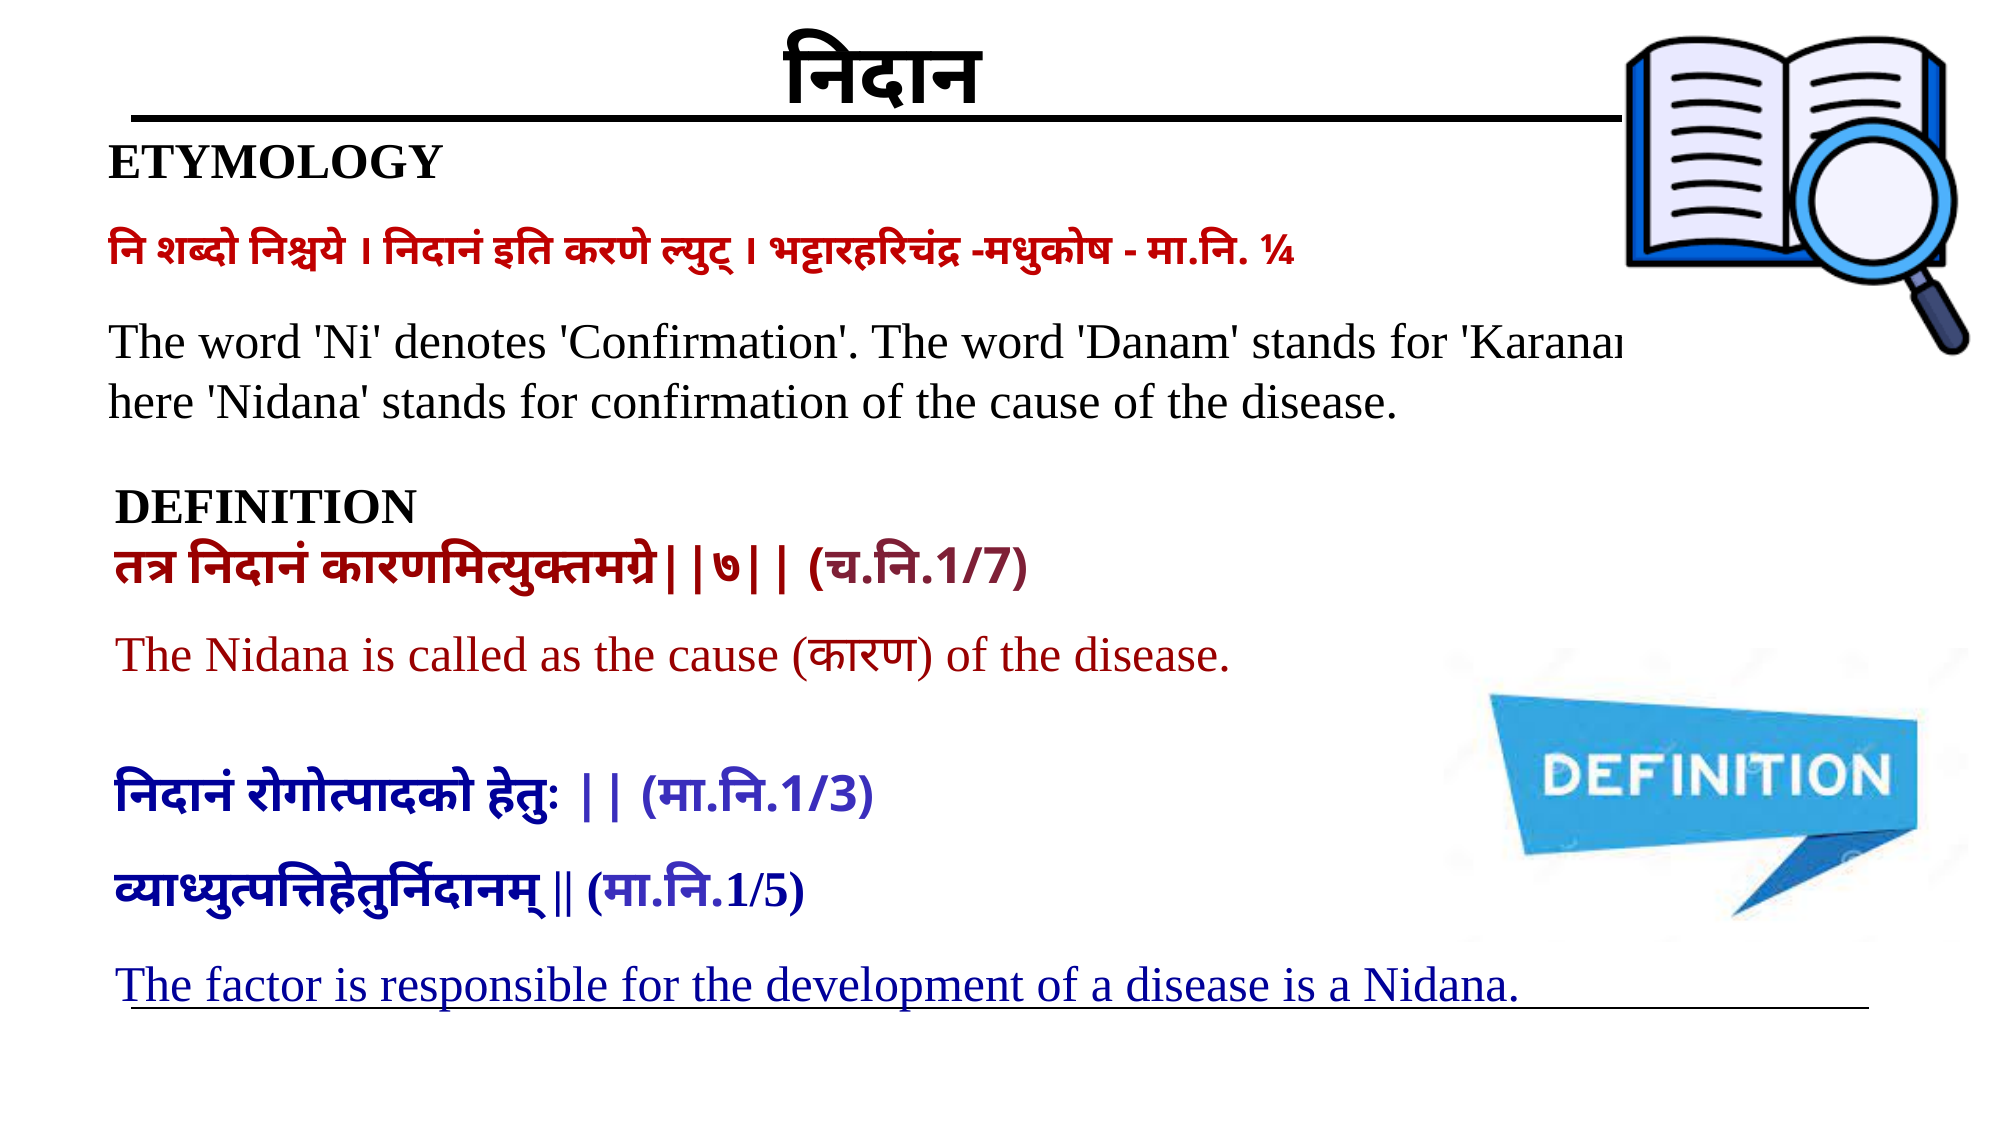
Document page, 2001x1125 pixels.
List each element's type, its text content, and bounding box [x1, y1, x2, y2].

text_box DEFINITION तत्र निदानं कारणमित्युक्तमग्रे||७|| (च.नि.1/7) The Nidana is called as the cause (कारण) of the disease. [100, 466, 1484, 689]
text_box निदान [769, 12, 1642, 120]
picture [1443, 648, 1969, 942]
picture [1621, 20, 1974, 372]
text_box ETYMOLOGY नि शब्दो निश्चये । निदानं इति करणे ल्युट् । भट्टारहरिचंद्र -मधुकोष - मा.नि. ¼ The word 'Ni' denotes 'Confirmation'. The word 'Danam' stands for 'Karanam' i.e. cause. So here 'Nidana' stands for confirmation of the cause of the disease. [93, 120, 1955, 436]
text_box निदानं रोगोत्पादको हेतुः || (मा.नि.1/3) व्याध्युत्पत्तिहेतुर्निदानम् || (मा.नि.1/5) The factor is responsible for the development of a disease is a Nidana. [100, 754, 1642, 1019]
